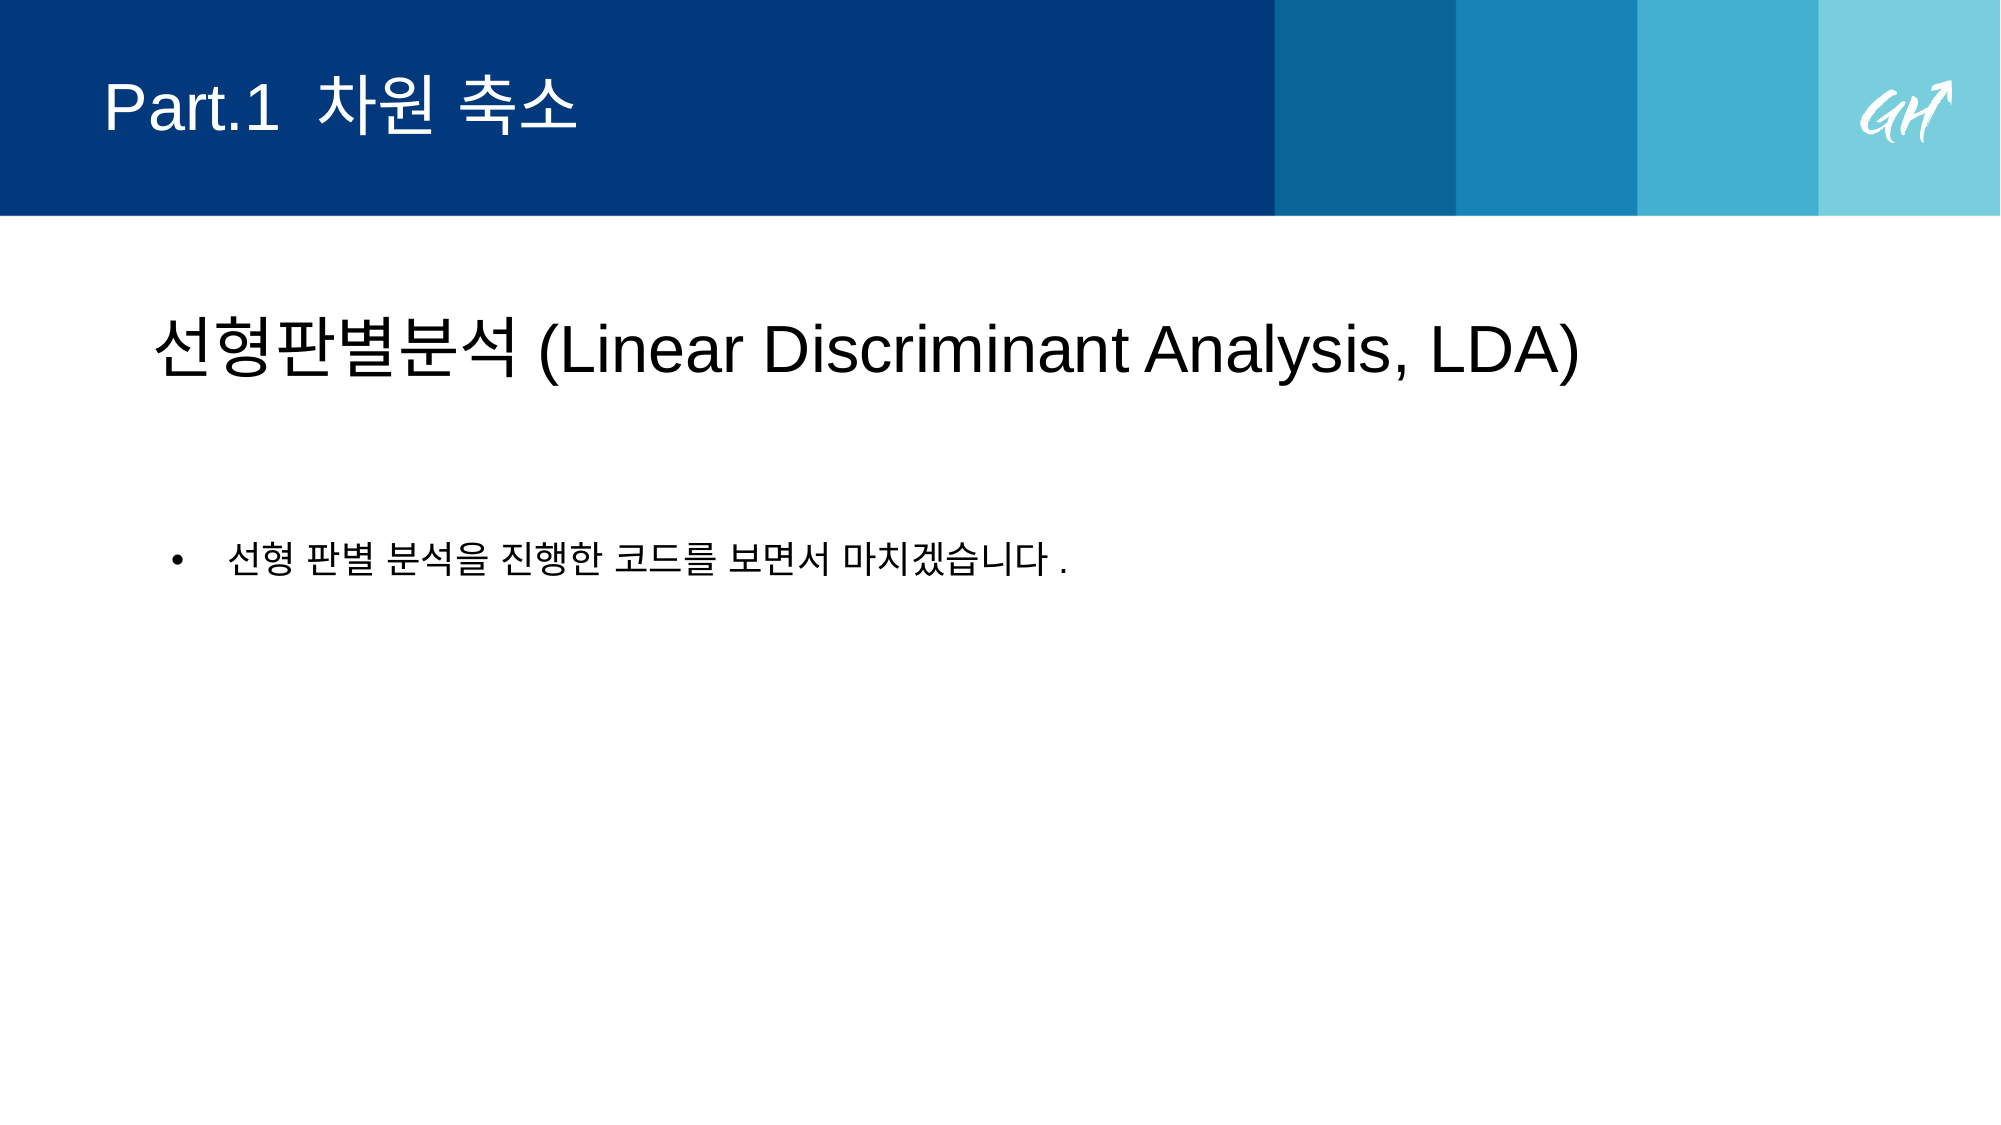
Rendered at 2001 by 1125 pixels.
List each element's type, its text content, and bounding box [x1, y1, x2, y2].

text_box 선형판별분석(Linear Discriminant Analysis, LDA) [137, 242, 1863, 460]
title Part.1 차원 축소 [88, 0, 1814, 218]
text_box 선형 판별 분석을 진행한 코드를 보면서 마치겠습니다. [137, 533, 1863, 1125]
picture [0, 0, 2000, 1125]
